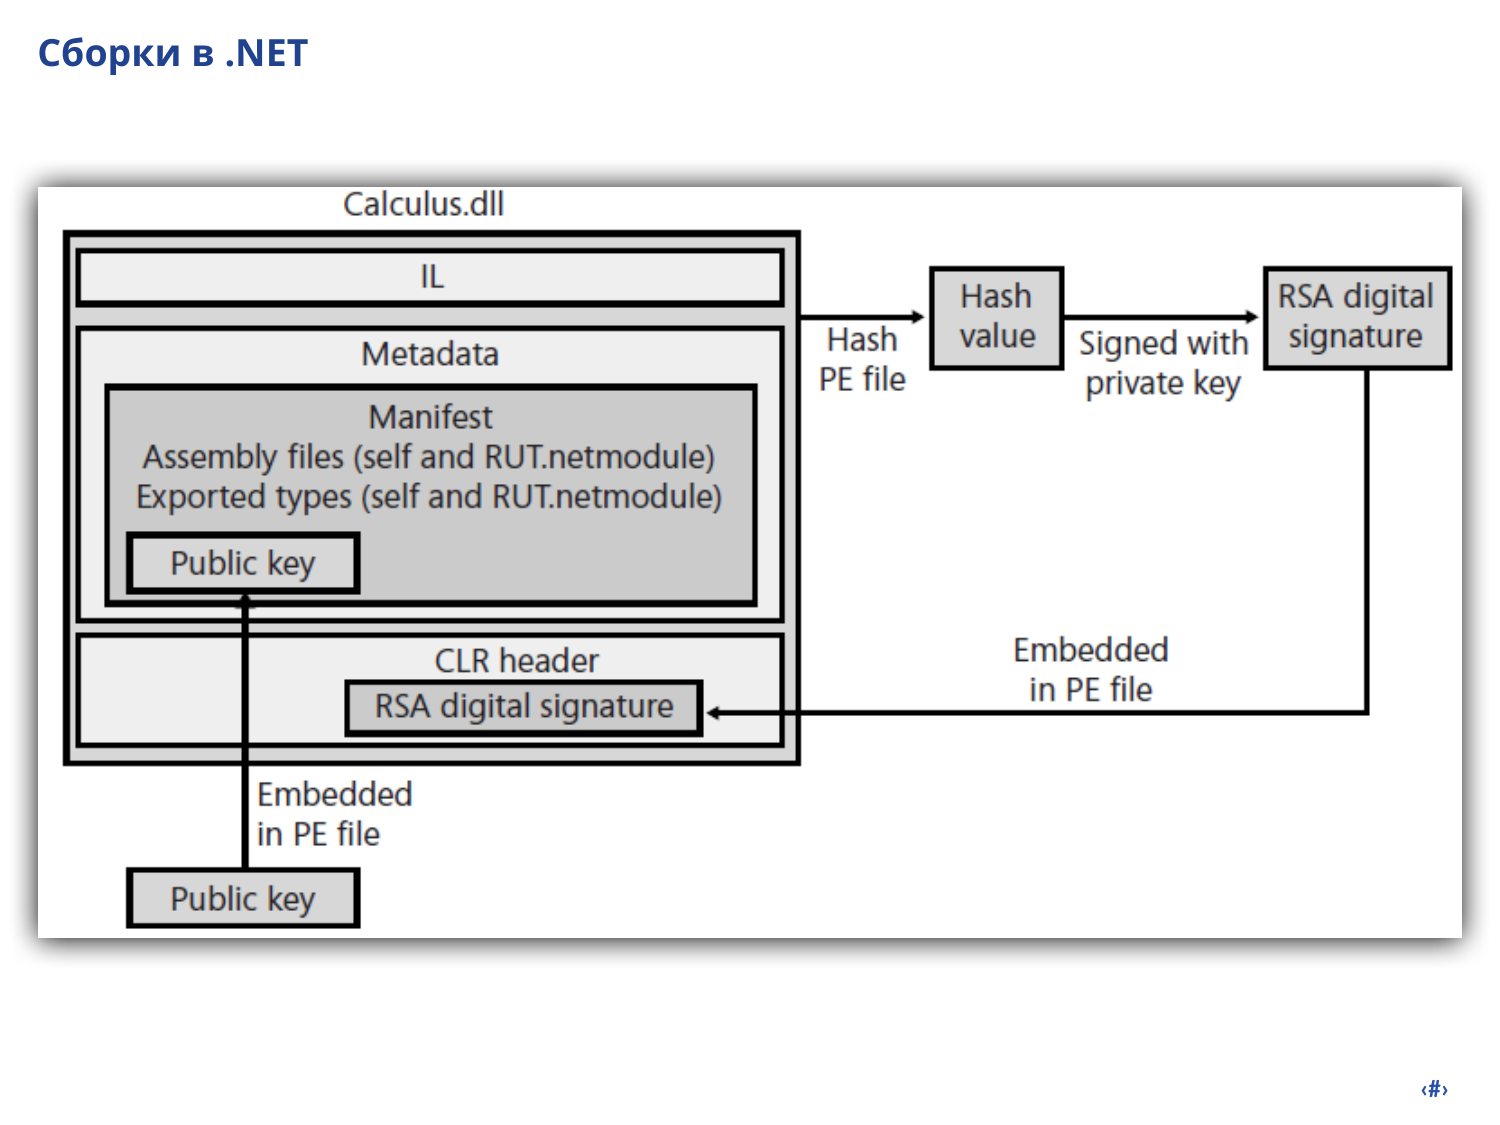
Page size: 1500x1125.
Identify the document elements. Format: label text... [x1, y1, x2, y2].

text_box Сборки в .NET [37, 29, 1469, 125]
picture [38, 187, 1462, 938]
